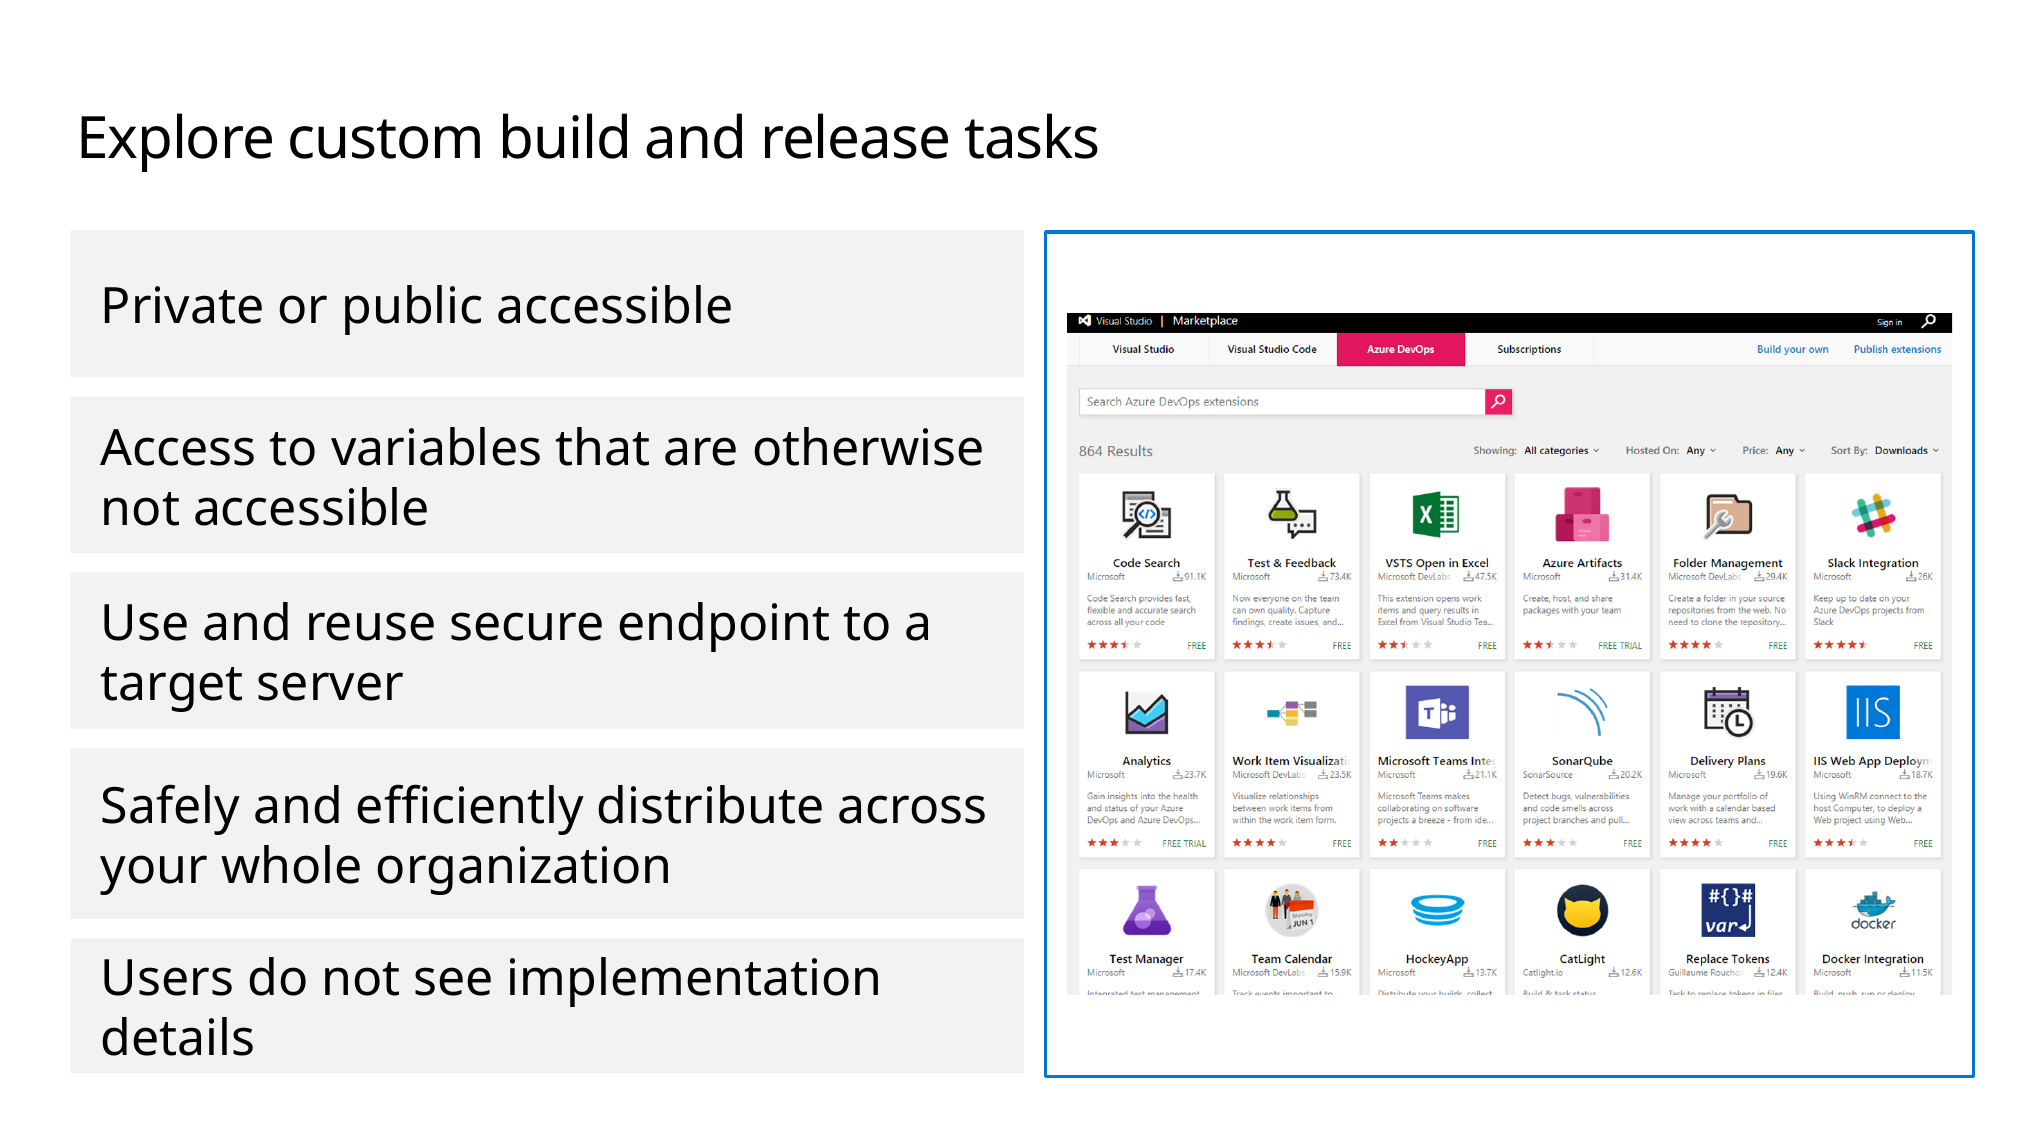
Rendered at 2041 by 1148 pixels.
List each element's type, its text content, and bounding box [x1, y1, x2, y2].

text_box Safely and efficiently distribute across your whole organization [70, 747, 1025, 920]
text_box Use and reuse secure endpoint to a target server [70, 572, 1025, 729]
text_box Private or public accessible [70, 229, 1025, 378]
text_box Access to variables that are otherwise not accessible [70, 396, 1025, 554]
text_box Users do not see implementation details [70, 938, 1025, 1074]
picture [1043, 229, 1976, 1078]
title Explore custom build and release tasks [76, 103, 1969, 172]
